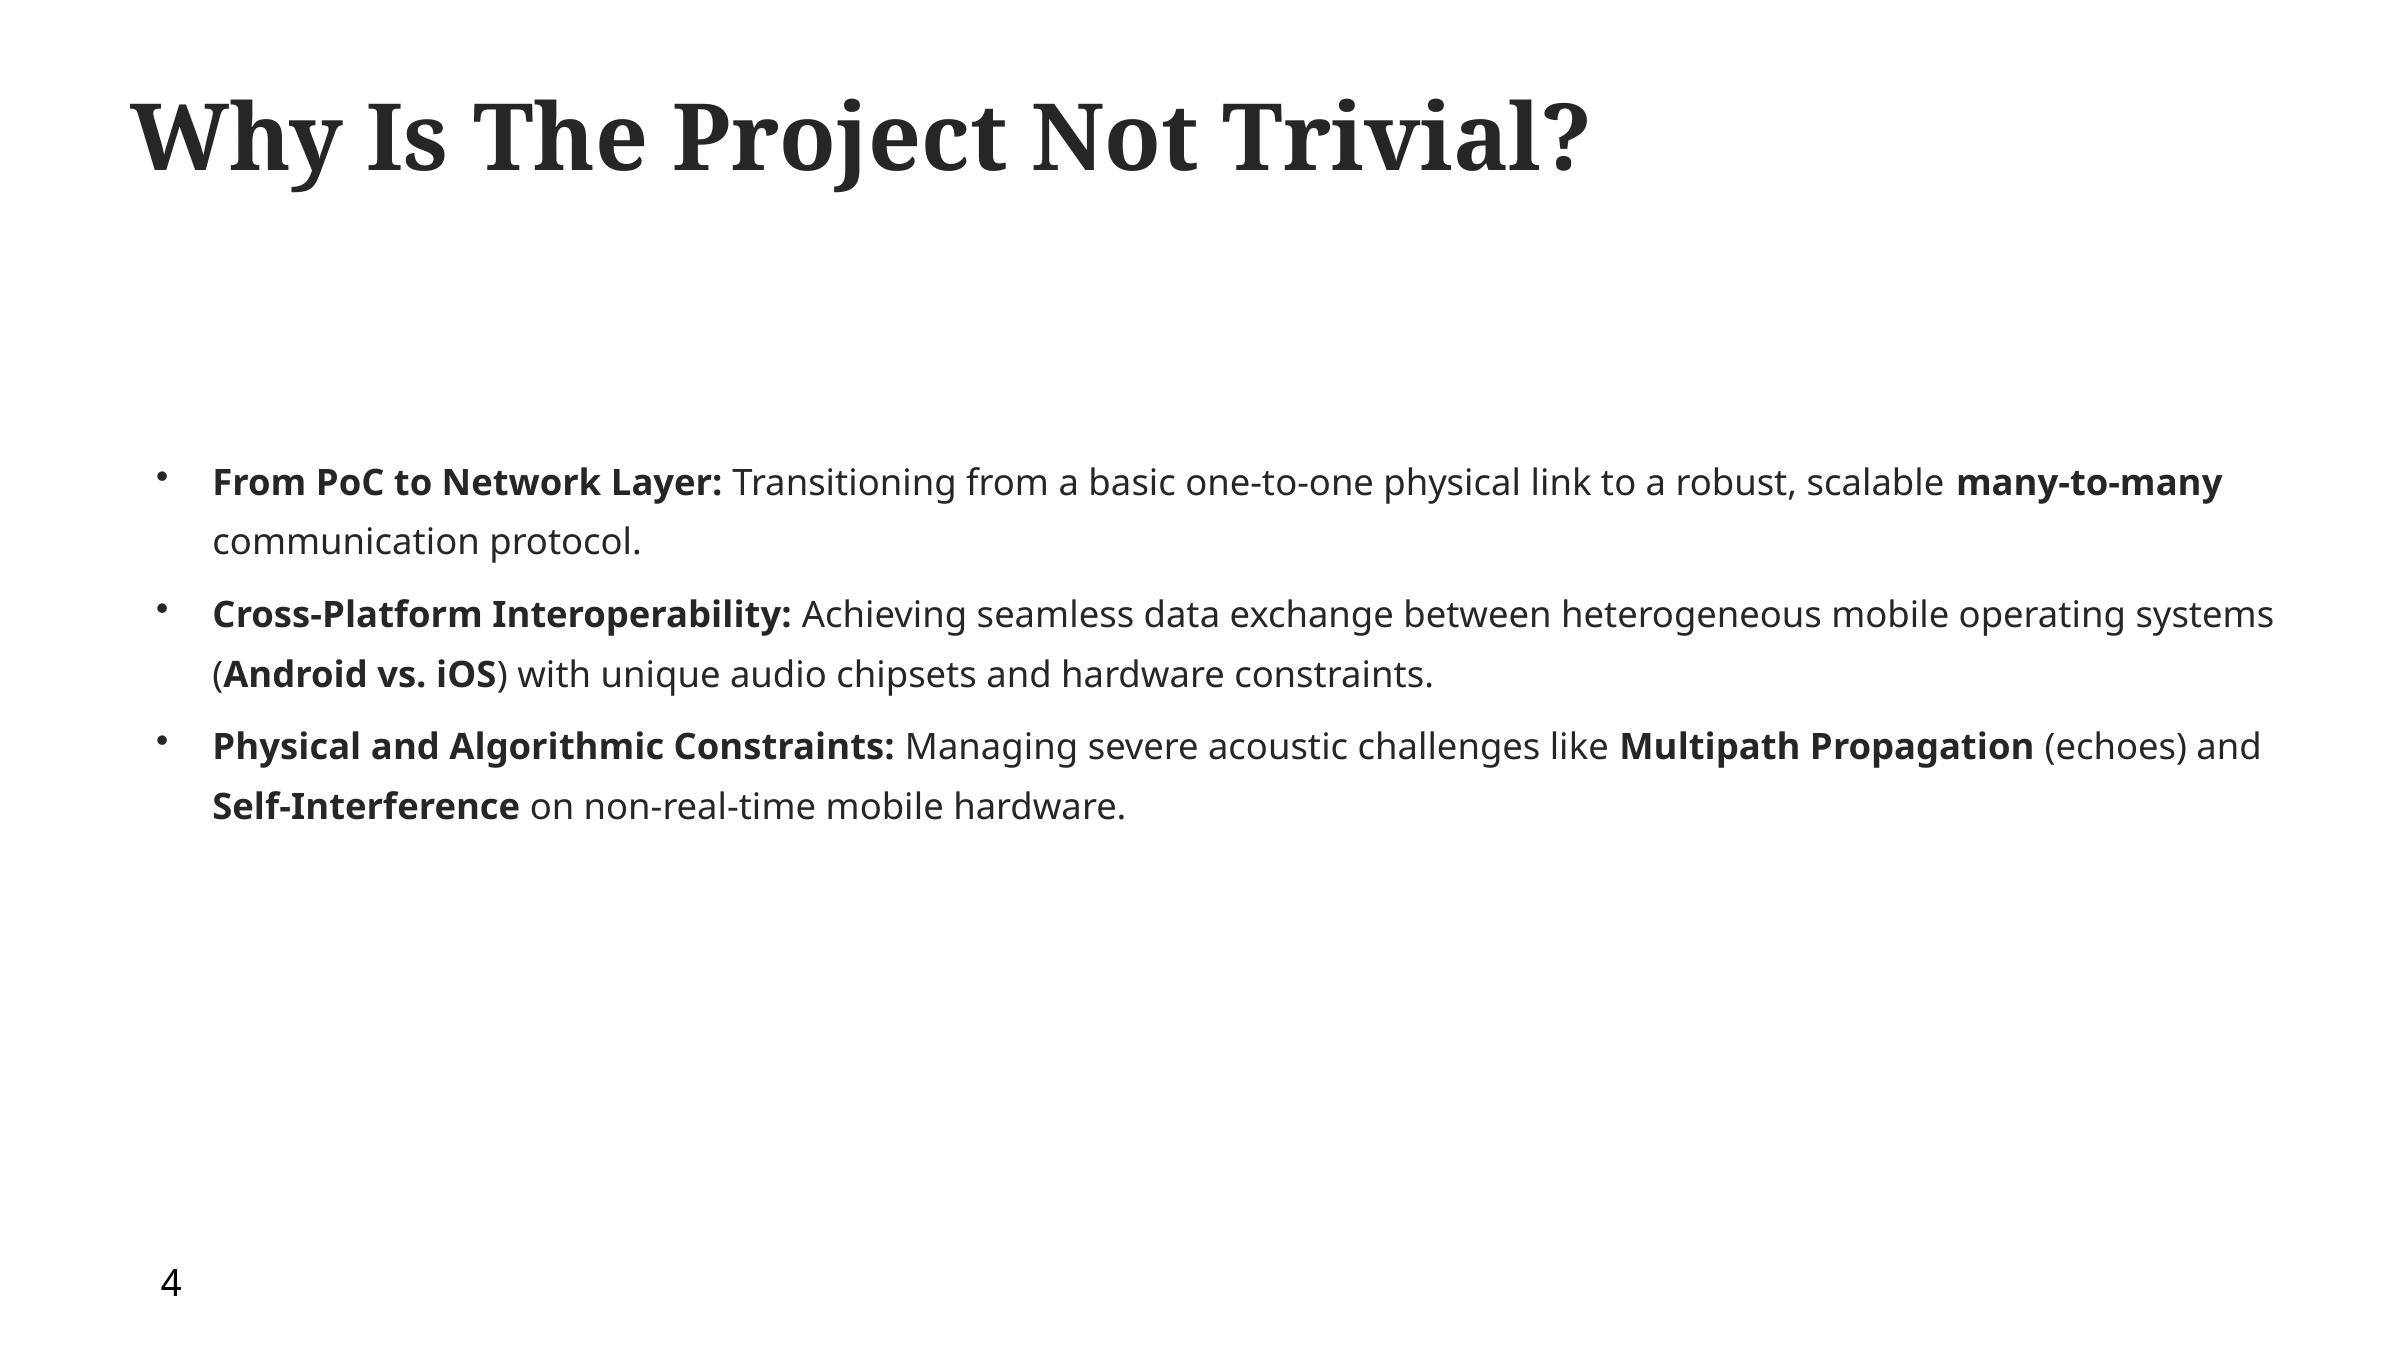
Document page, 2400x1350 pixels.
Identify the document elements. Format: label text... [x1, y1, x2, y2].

text_box Why Is The Project Not Trivial? [130, 129, 2270, 309]
text_box From PoC to Network Layer: Transitioning from a basic one-to-one physical link to a robust, scalable many-to-many communication protocol. [156, 443, 2296, 563]
text_box Physical and Algorithmic Constraints: Managing severe acoustic challenges like Multipath Propagation (echoes) and Self-Interference on non-real-time mobile hardware. [156, 707, 2296, 827]
text_box Cross-Platform Interoperability: Achieving seamless data exchange between heterogeneous mobile operating systems (Android vs. iOS) with unique audio chipsets and hardware constraints. [156, 575, 2296, 695]
